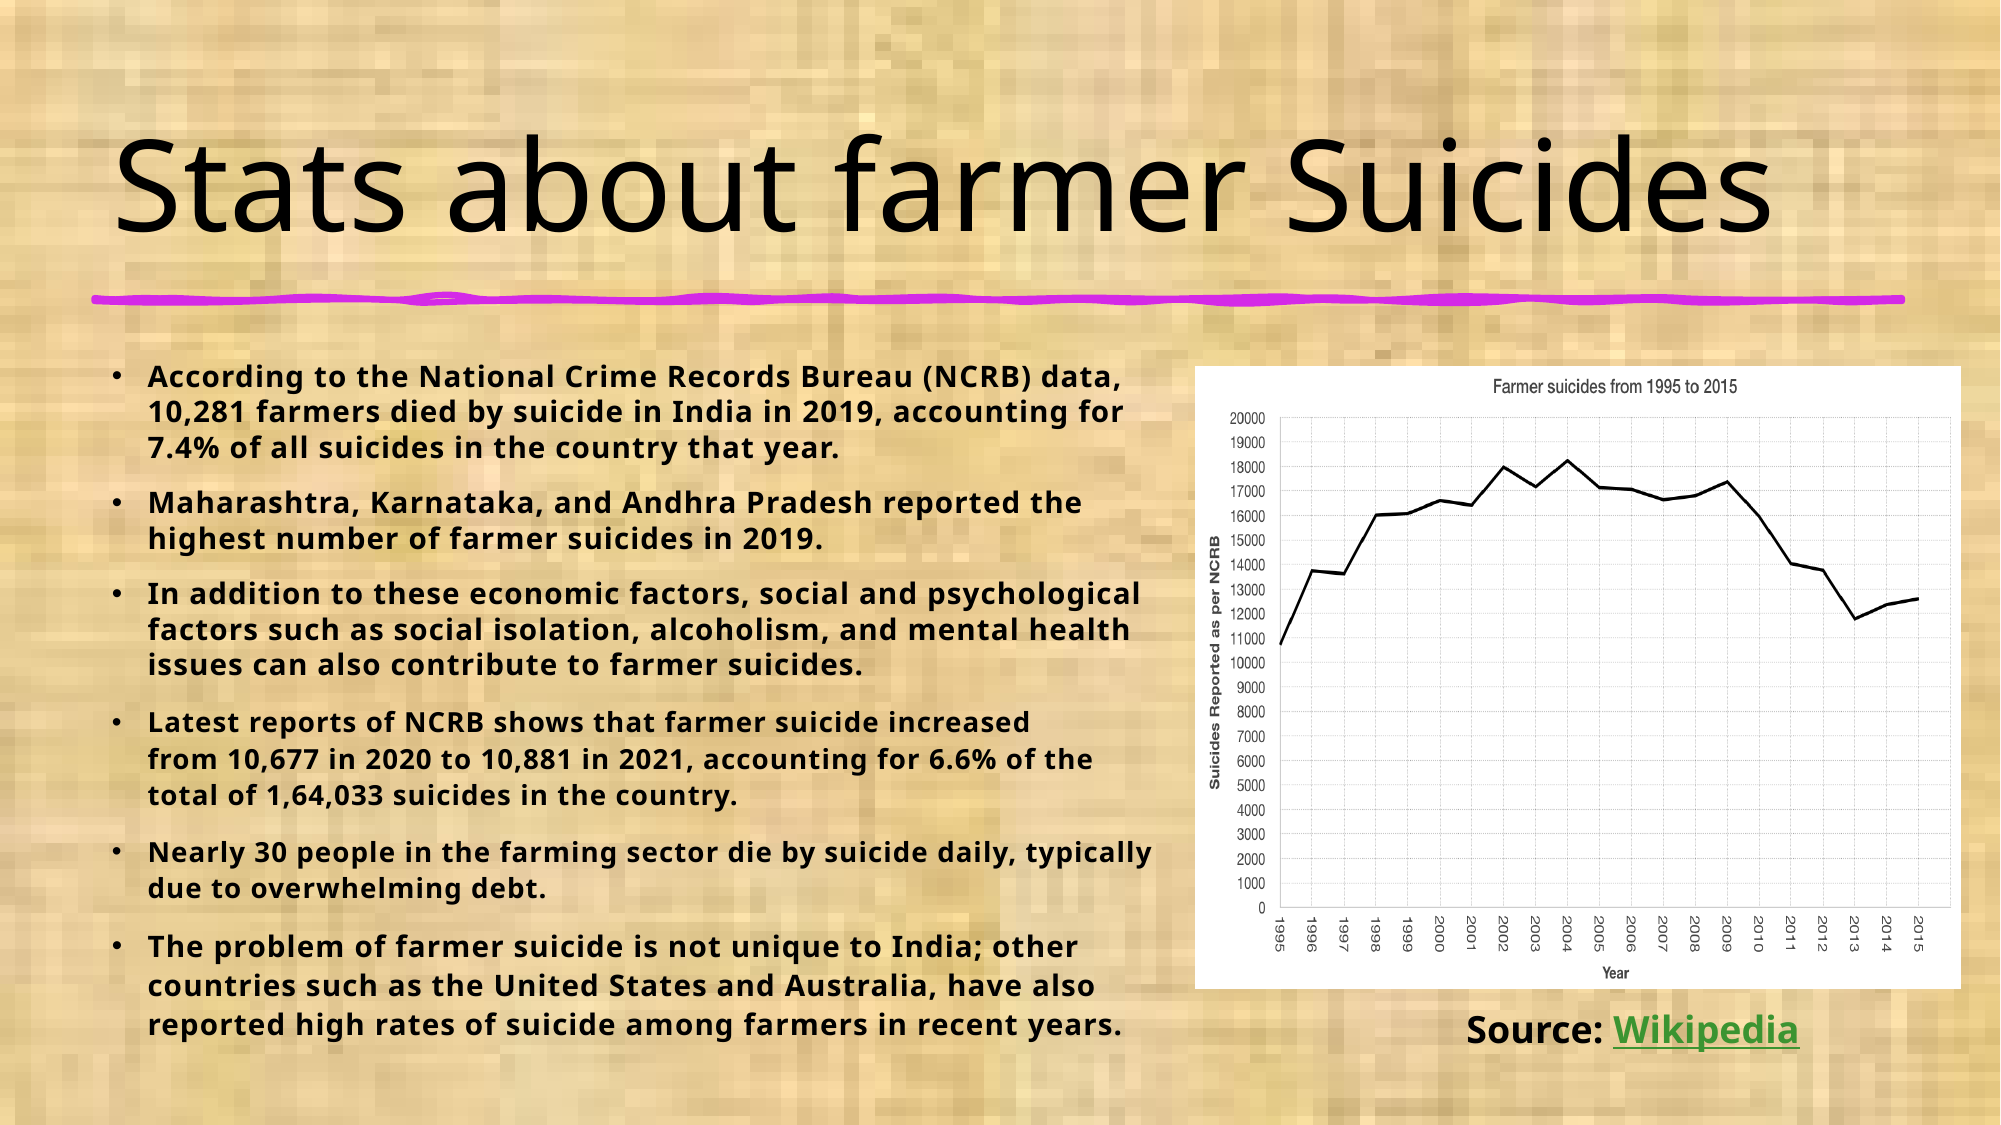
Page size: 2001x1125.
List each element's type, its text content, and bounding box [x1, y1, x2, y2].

list According to the National Crime Records Bureau (NCRB) data, 10,281 farmers died by suicide in India in 2019, accounting for 7.4% of all suicides in the country that year. Maharashtra, Karnataka, and Andhra Pradesh reported the highest number of farmer suicides in 2019. In addition to these economic factors, social and psychological factors such as social isolation, alcoholism, and mental health issues can also contribute to farmer suicides. Latest reports of NCRB shows that farmer suicide increased from 10,677 in 2020 to 10,881 in 2021, accounting for 6.6% of the total of 1,64,033 suicides in the country. Nearly 30 people in the farming sector die by suicide daily, typically due to overwhelming debt. The problem of farmer suicide is not unique to India; other countries such as the United States and Australia, have also reported high rates of suicide among farmers in recent years. [93, 339, 1196, 1060]
title Stats about farmer Suicides [94, 39, 1902, 275]
text_box [0, 0, 2000, 1125]
text_box Source: Wikipedia [1451, 998, 1815, 1065]
text_box [93, 293, 1904, 305]
picture [1195, 366, 1961, 989]
